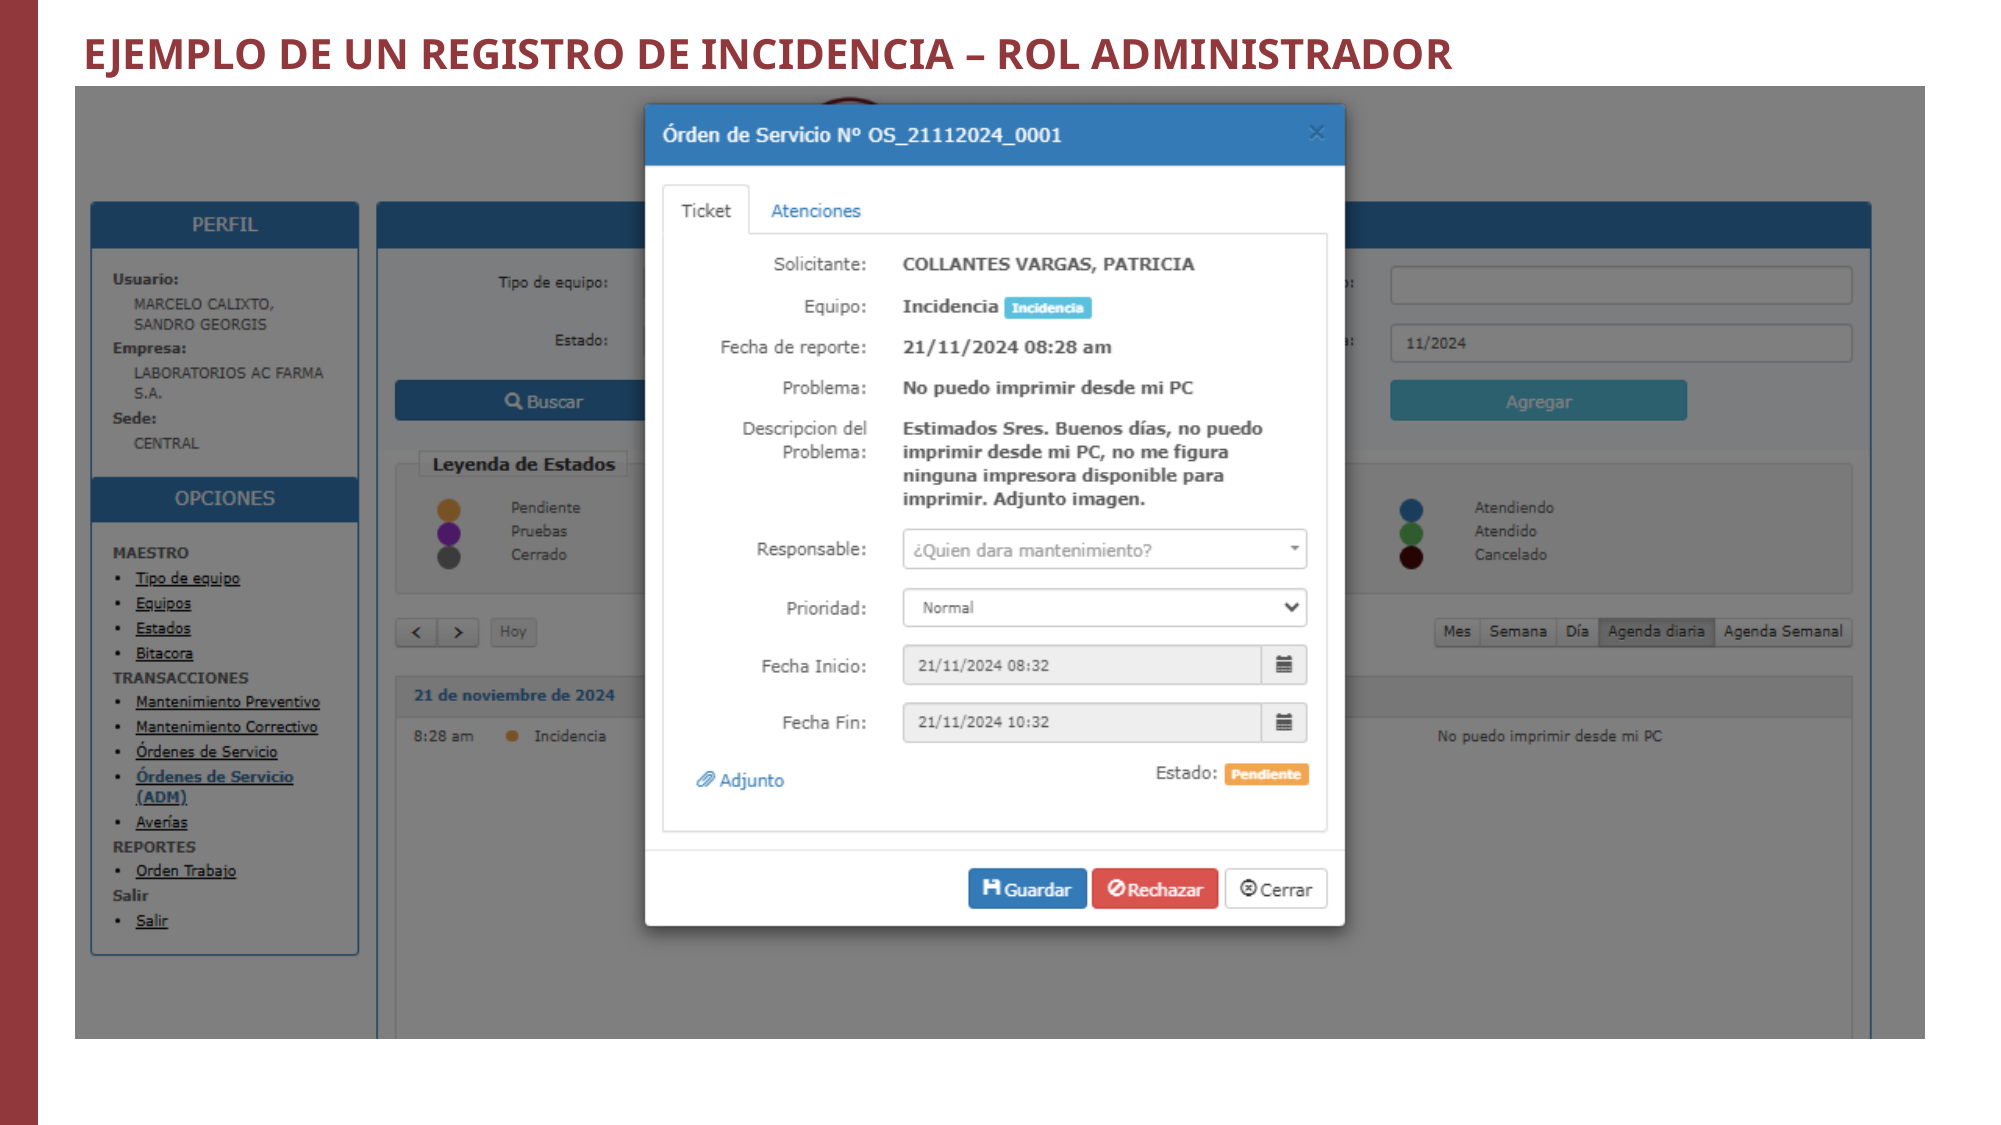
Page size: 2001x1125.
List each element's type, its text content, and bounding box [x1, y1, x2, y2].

picture [74, 0, 1987, 1039]
title EJEMPLO DE UN REGISTRO DE INCIDENCIA – ROL ADMINISTRADOR [68, 25, 1723, 86]
